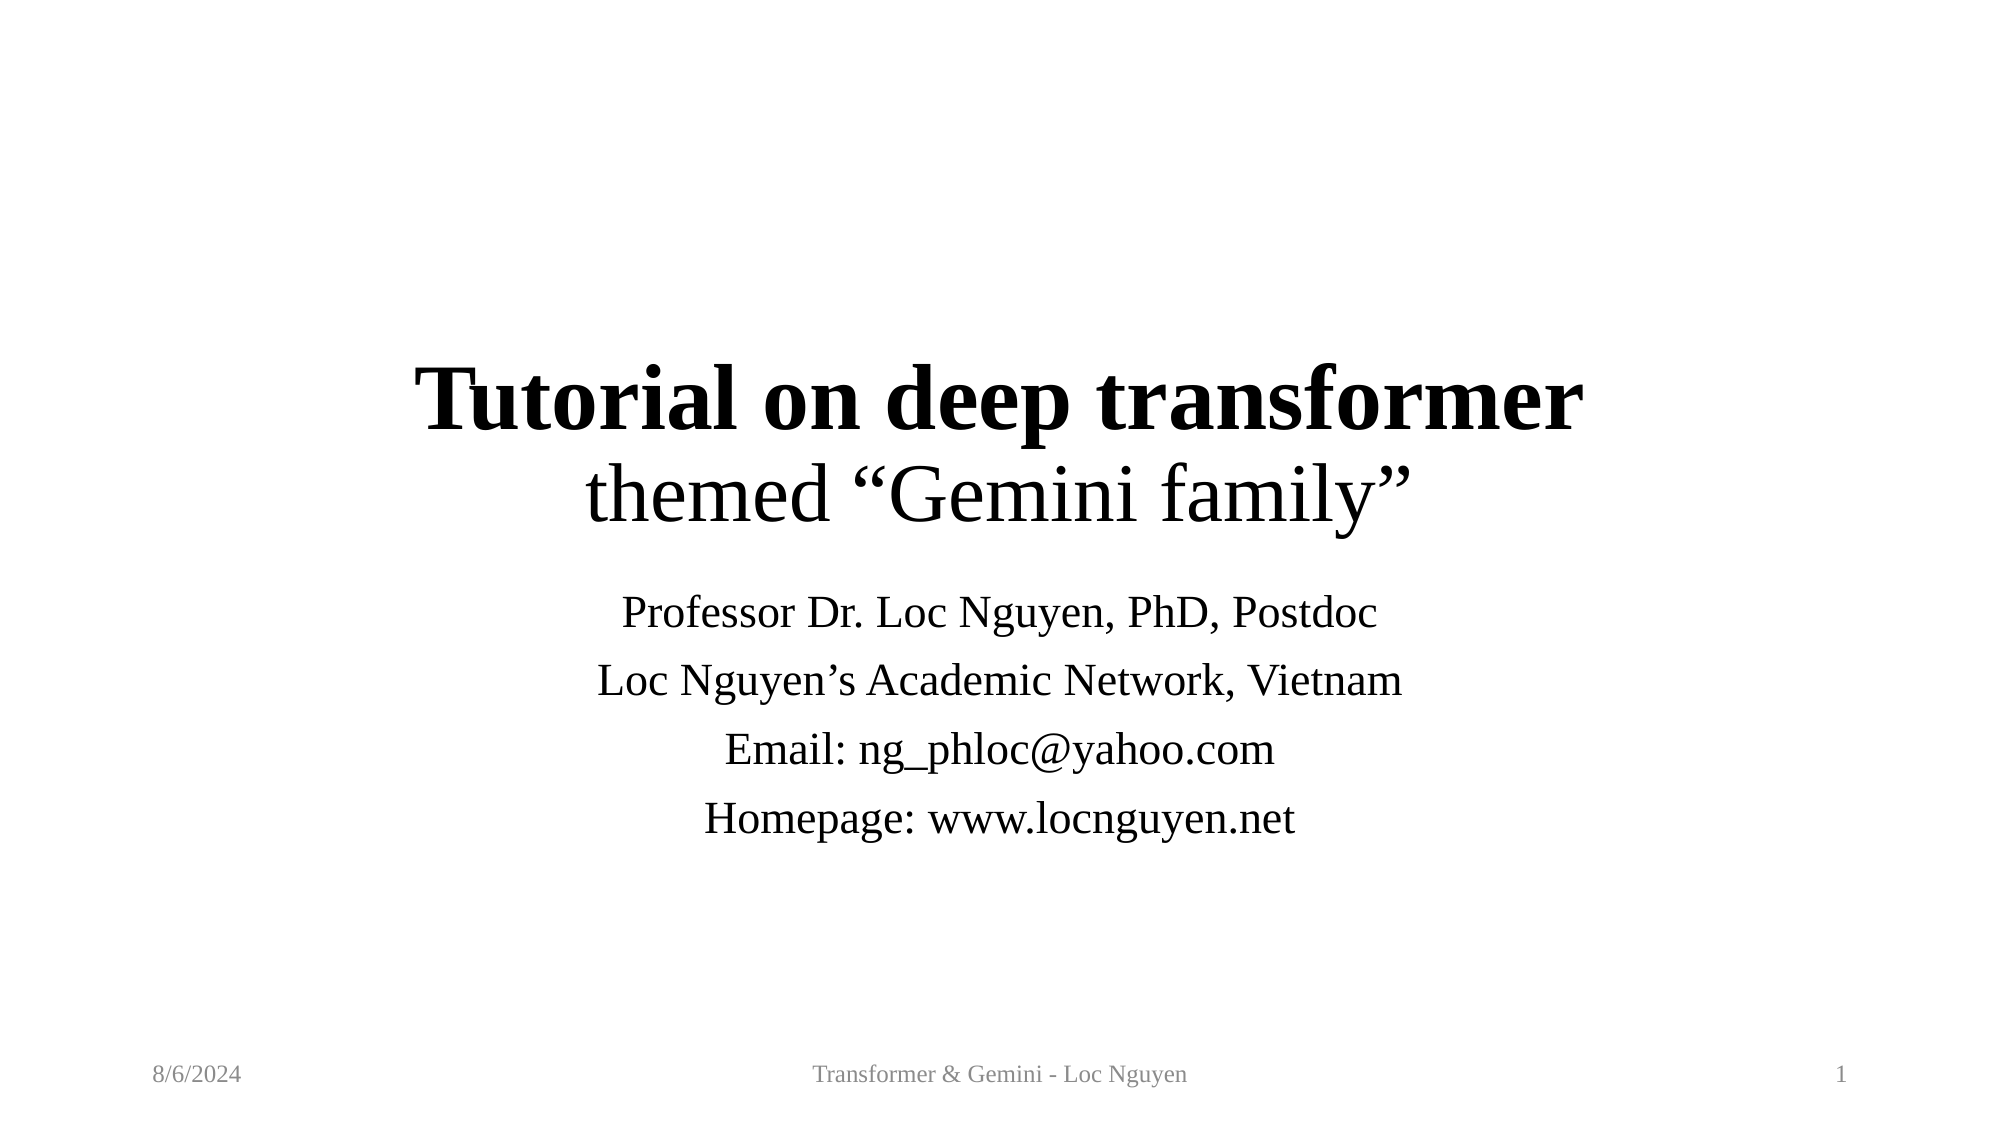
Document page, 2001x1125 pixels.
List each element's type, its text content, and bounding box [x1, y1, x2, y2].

subtitle Professor Dr. Loc Nguyen, PhD, Postdoc Loc Nguyen’s Academic Network, Vietnam Email: ng_phloc@yahoo.com Homepage: www.locnguyen.net [249, 579, 1750, 852]
slide_number 1 [1412, 1042, 1863, 1103]
title Tutorial on deep transformer themed “Gemini family” [161, 155, 1838, 548]
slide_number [137, 1042, 588, 1103]
footer Transformer & Gemini - Loc Nguyen [662, 1042, 1338, 1103]
